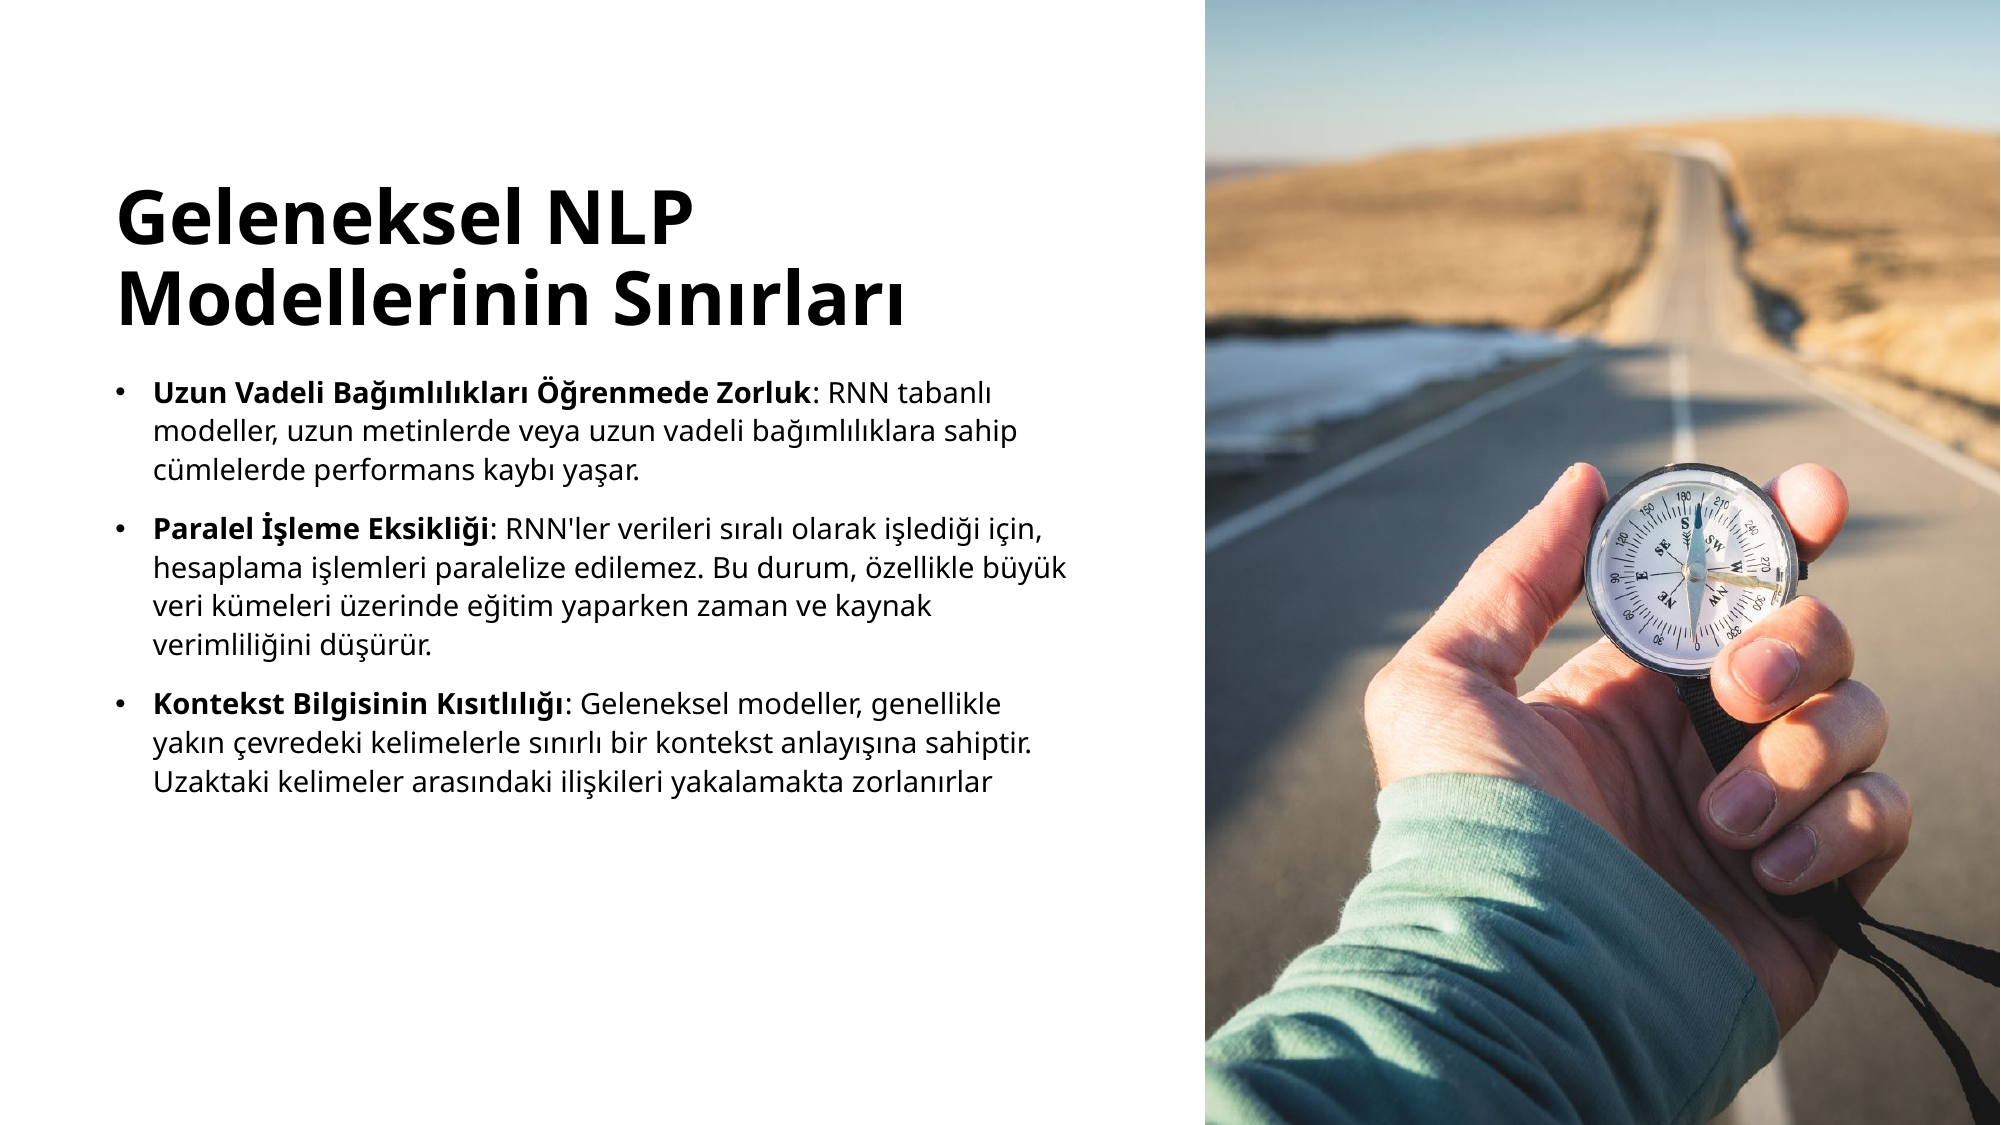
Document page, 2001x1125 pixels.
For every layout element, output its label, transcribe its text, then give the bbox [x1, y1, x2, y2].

text_box [0, 0, 1204, 1125]
title Geleneksel NLP Modellerinin Sınırları [100, 98, 1091, 350]
picture [1204, 0, 2000, 1125]
list Uzun Vadeli Bağımlılıkları Öğrenmede Zorluk: RNN tabanlı modeller, uzun metinlerde veya uzun vadeli bağımlılıklara sahip cümlelerde performans kaybı yaşar. Paralel İşleme Eksikliği: RNN'ler verileri sıralı olarak işlediği için, hesaplama işlemleri paralelize edilemez. Bu durum, özellikle büyük veri kümeleri üzerinde eğitim yaparken zaman ve kaynak verimliliğini düşürür. Kontekst Bilgisinin Kısıtlılığı: Geleneksel modeller, genellikle yakın çevredeki kelimelerle sınırlı bir kontekst anlayışına sahiptir. Uzaktaki kelimeler arasındaki ilişkileri yakalamakta zorlanırlar [100, 363, 1091, 1035]
